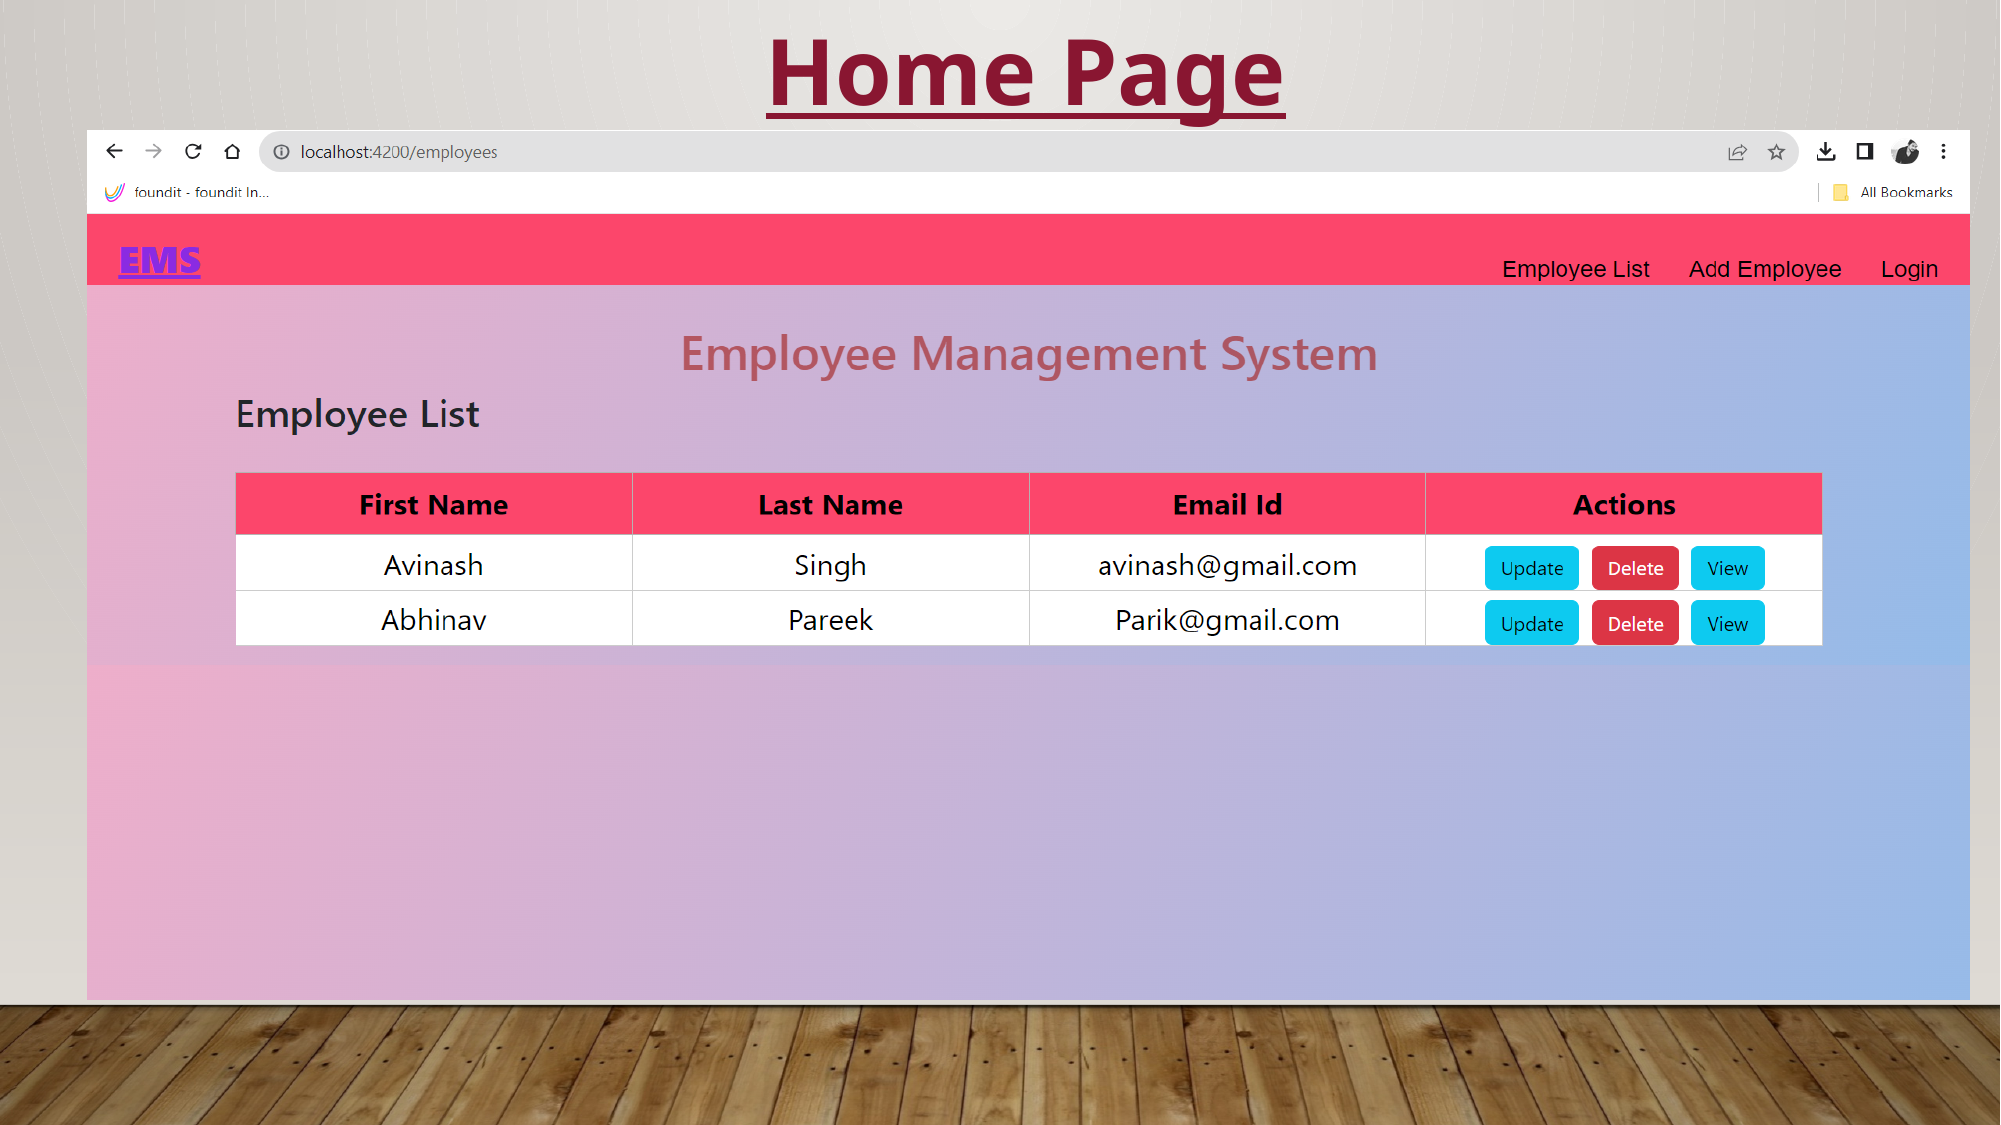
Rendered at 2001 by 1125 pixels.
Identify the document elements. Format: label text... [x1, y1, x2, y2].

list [86, 130, 1970, 1001]
title Home Page [746, 19, 1306, 130]
picture [0, 1005, 2000, 1125]
